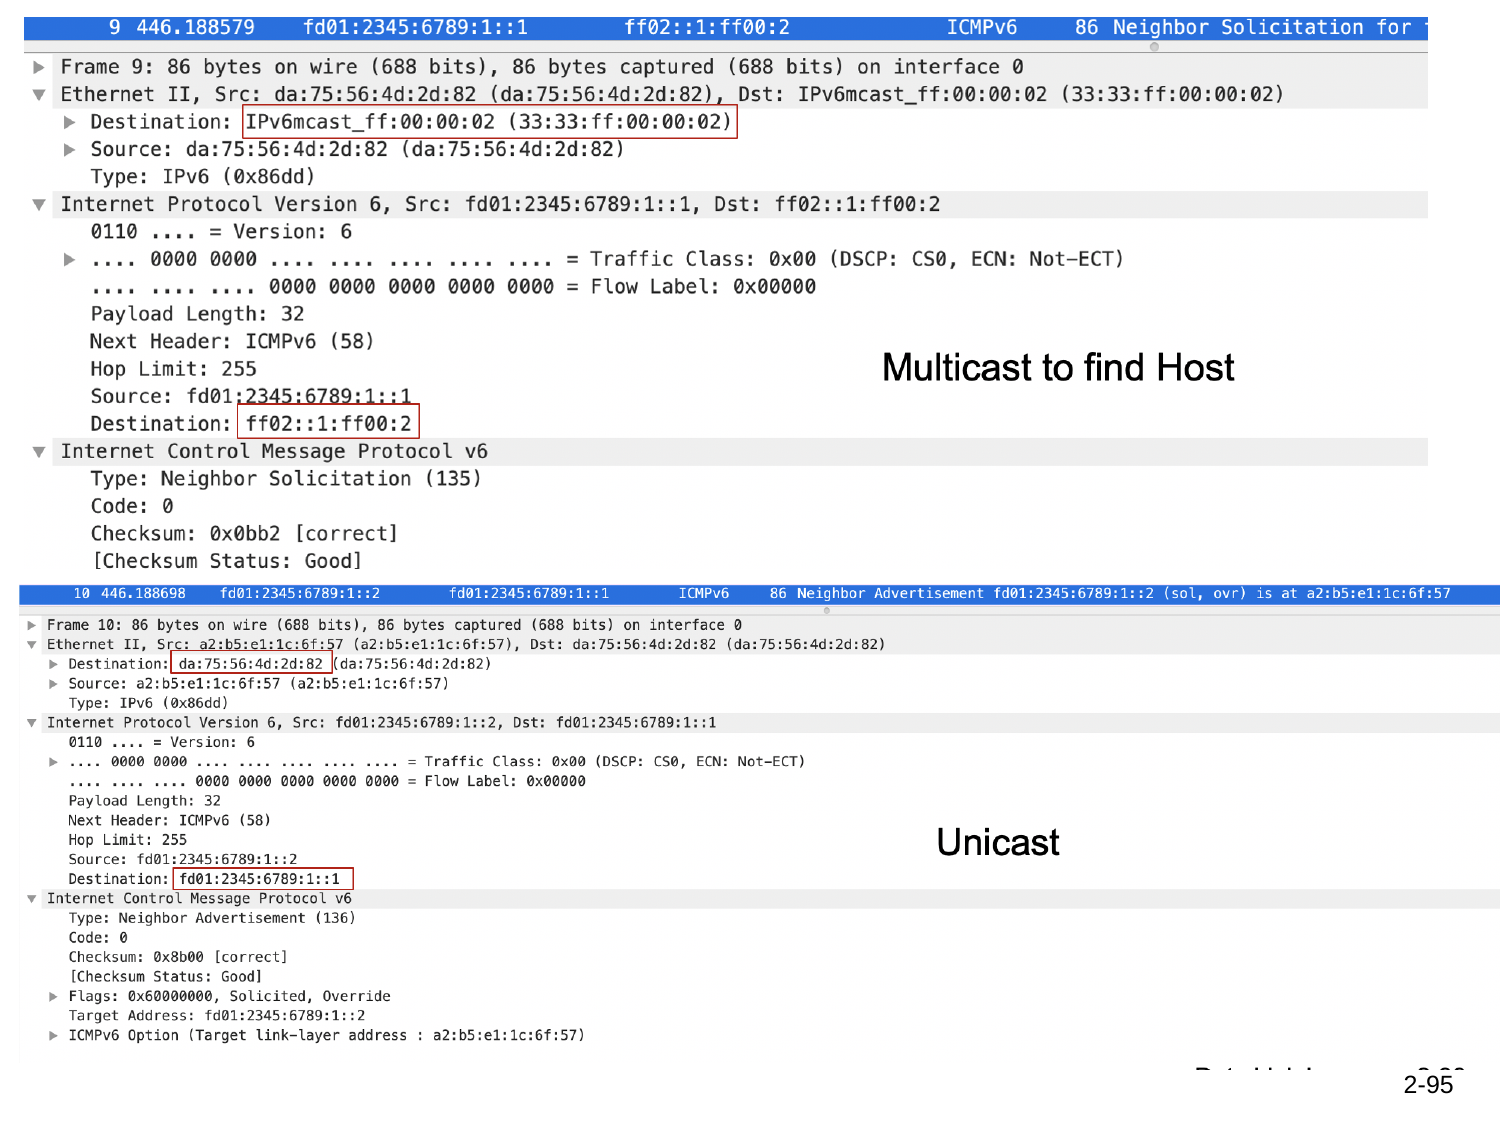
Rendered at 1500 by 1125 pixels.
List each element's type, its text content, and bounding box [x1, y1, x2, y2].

slide_number 2-95 [1389, 1078, 1500, 1107]
picture [19, 582, 1500, 1070]
picture [20, 13, 1500, 569]
